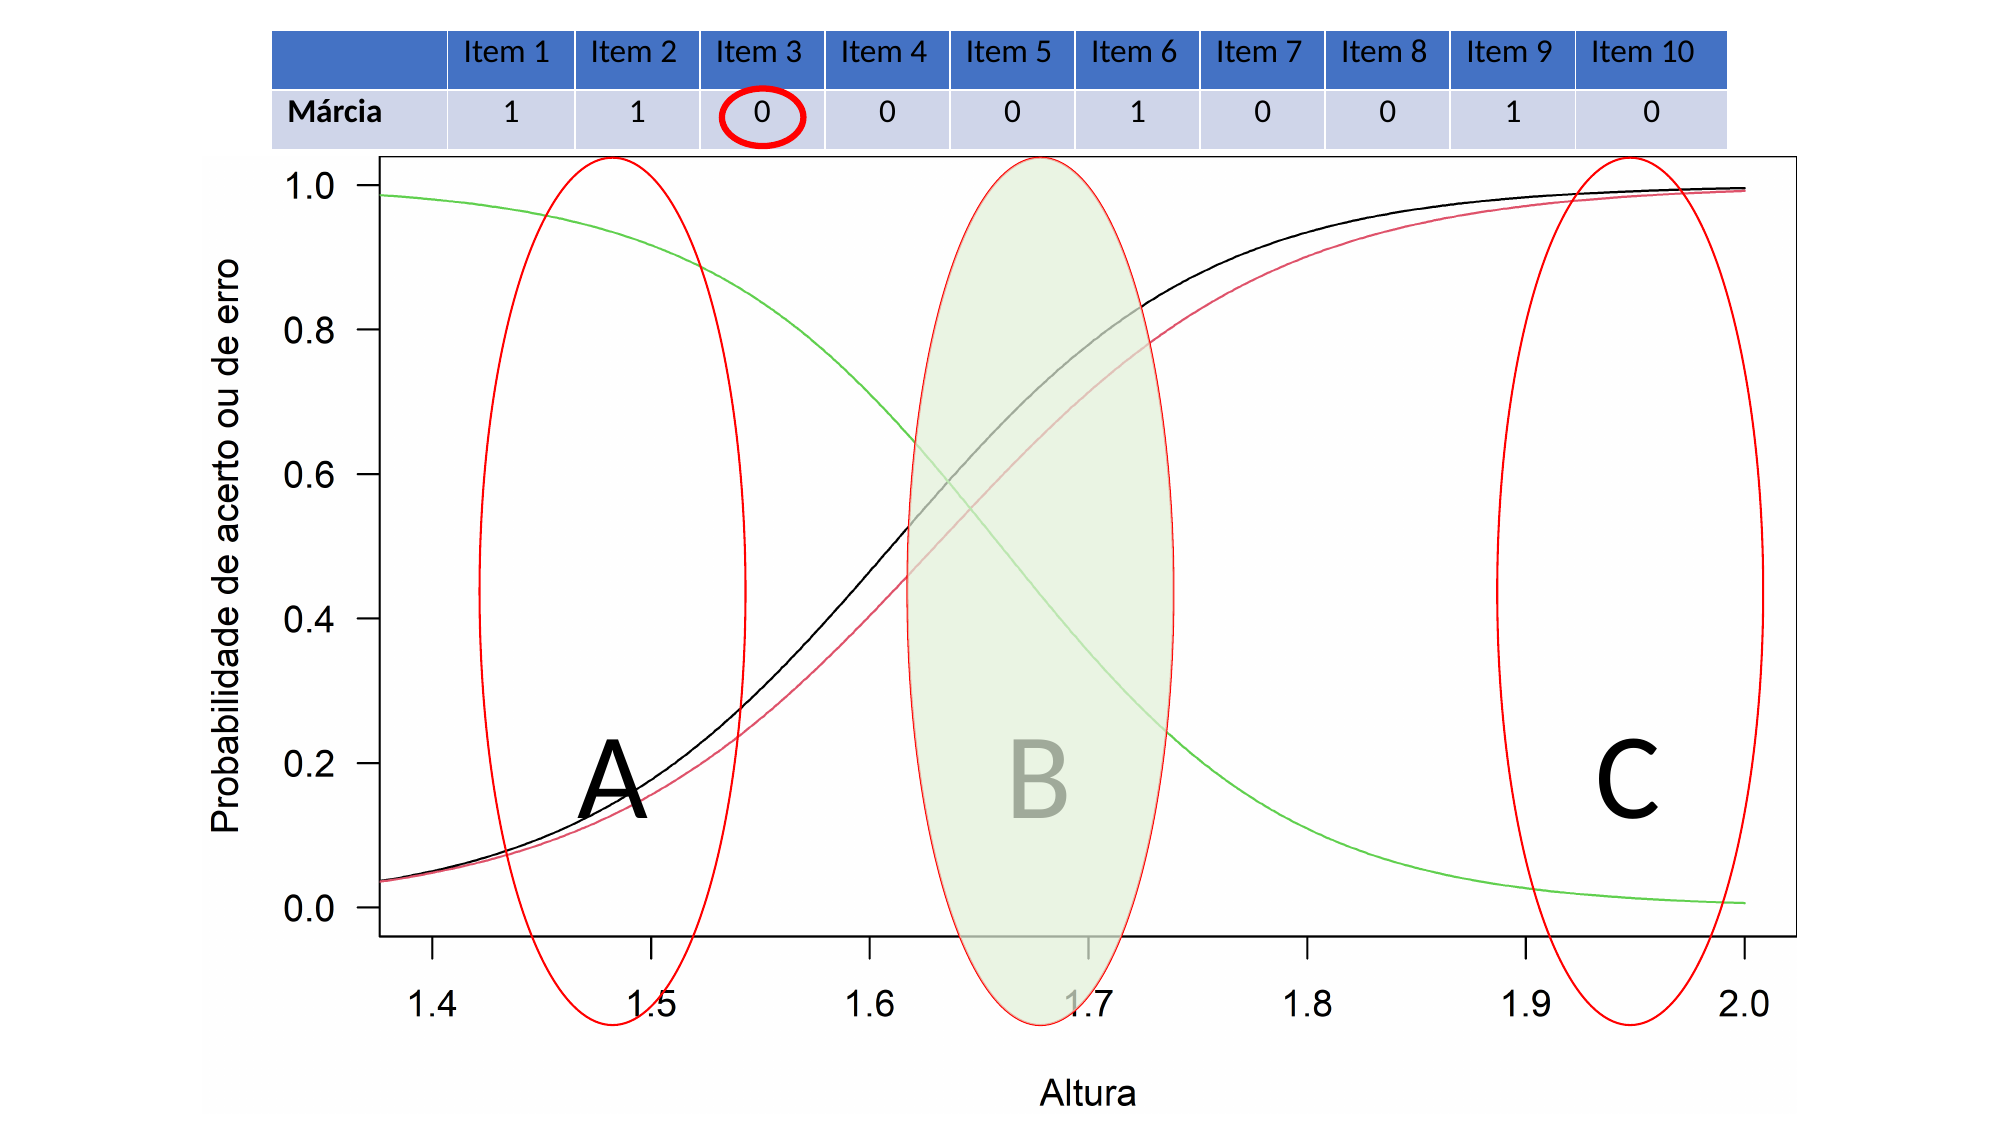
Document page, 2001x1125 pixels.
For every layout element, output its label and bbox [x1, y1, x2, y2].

table_cell [1326, 91, 1449, 149]
table_cell [576, 91, 699, 149]
picture [202, 156, 1797, 1114]
table_cell [1451, 91, 1575, 149]
table_header [448, 31, 574, 89]
table_cell [1201, 91, 1324, 149]
table_cell [448, 91, 574, 149]
table_cell [826, 91, 949, 149]
table_header [1576, 31, 1727, 89]
table_header [701, 31, 824, 89]
text_box [720, 87, 805, 148]
table_cell [272, 91, 447, 149]
table_header [951, 31, 1074, 89]
table_header [1451, 31, 1575, 89]
table_header [1326, 31, 1449, 89]
table_cell [1076, 91, 1199, 149]
table_header [826, 31, 949, 89]
table_header [272, 31, 447, 89]
table_header [1201, 31, 1324, 89]
table_cell [701, 91, 824, 149]
table_cell [951, 91, 1074, 149]
table_header [1076, 31, 1199, 89]
table_header [576, 31, 699, 89]
table_cell [1576, 91, 1727, 149]
